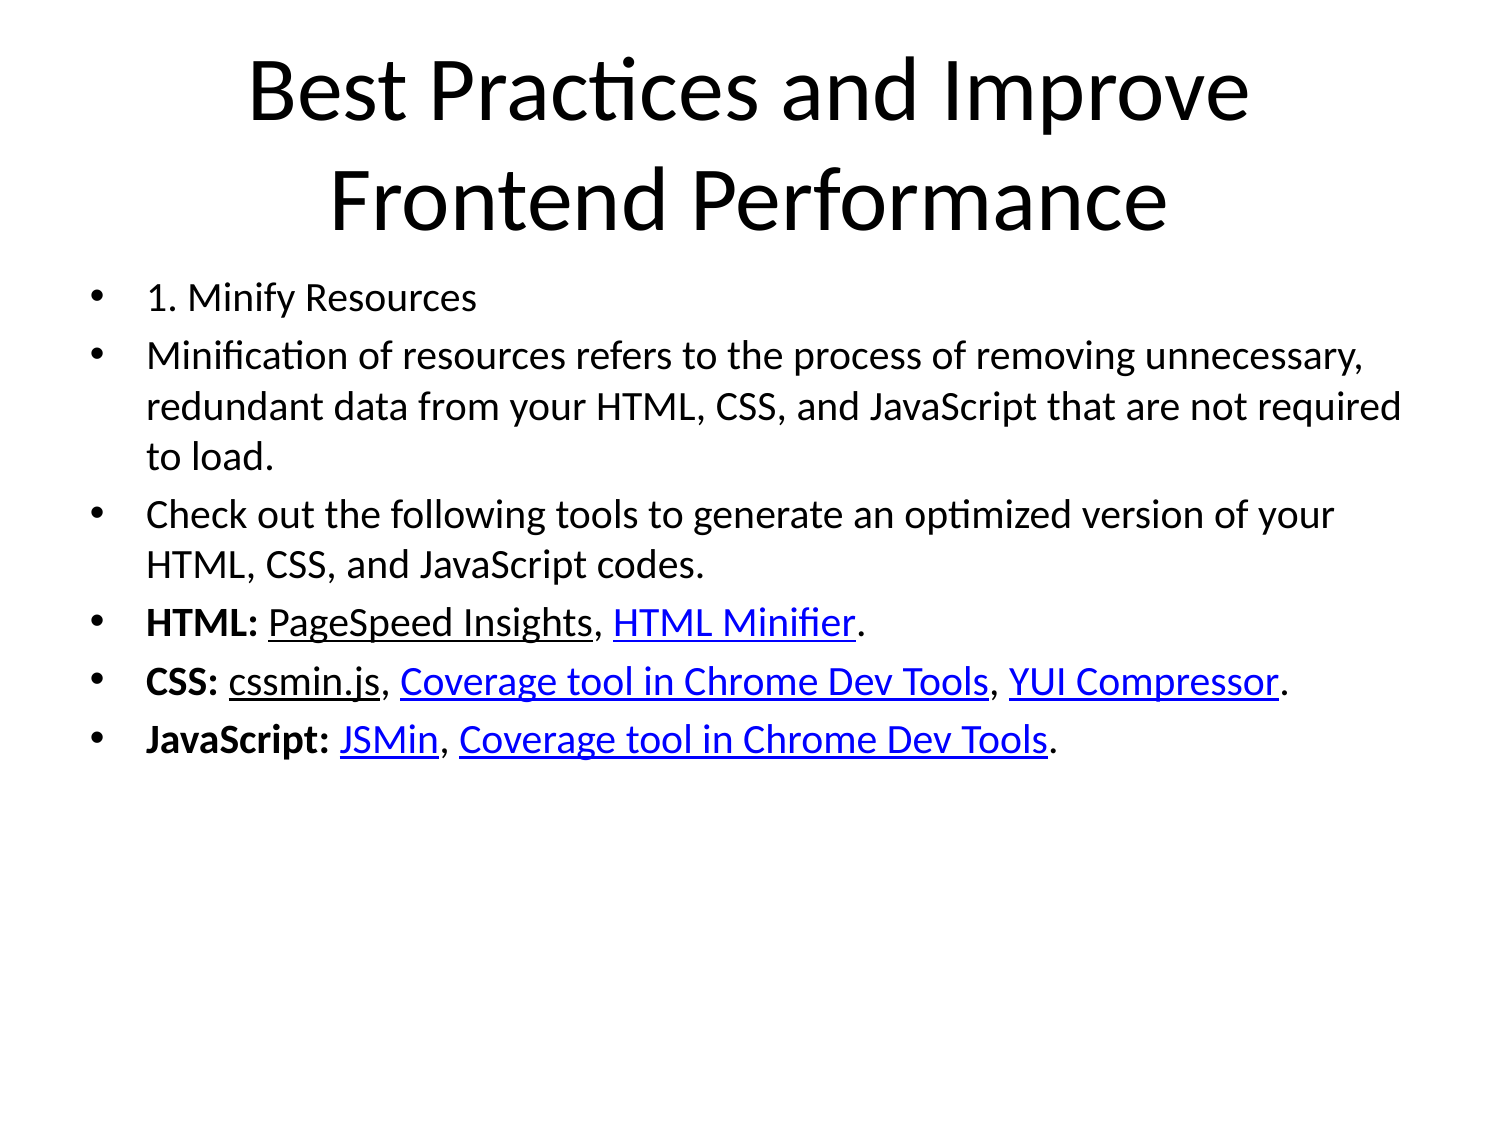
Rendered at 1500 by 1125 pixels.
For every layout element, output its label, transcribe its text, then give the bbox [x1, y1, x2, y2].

list 1. Minify Resources Minification of resources refers to the process of removing unnecessary, redundant data from your HTML, CSS, and JavaScript that are not required to load. Check out the following tools to generate an optimized version of your HTML, CSS, and JavaScript codes. HTML: PageSpeed Insights, HTML Minifier. CSS: cssmin.js, Coverage tool in Chrome Dev Tools, YUI Compressor. JavaScript: JSMin, Coverage tool in Chrome Dev Tools. [75, 262, 1425, 1005]
title Best Practices and Improve Frontend Performance [75, 45, 1425, 232]
